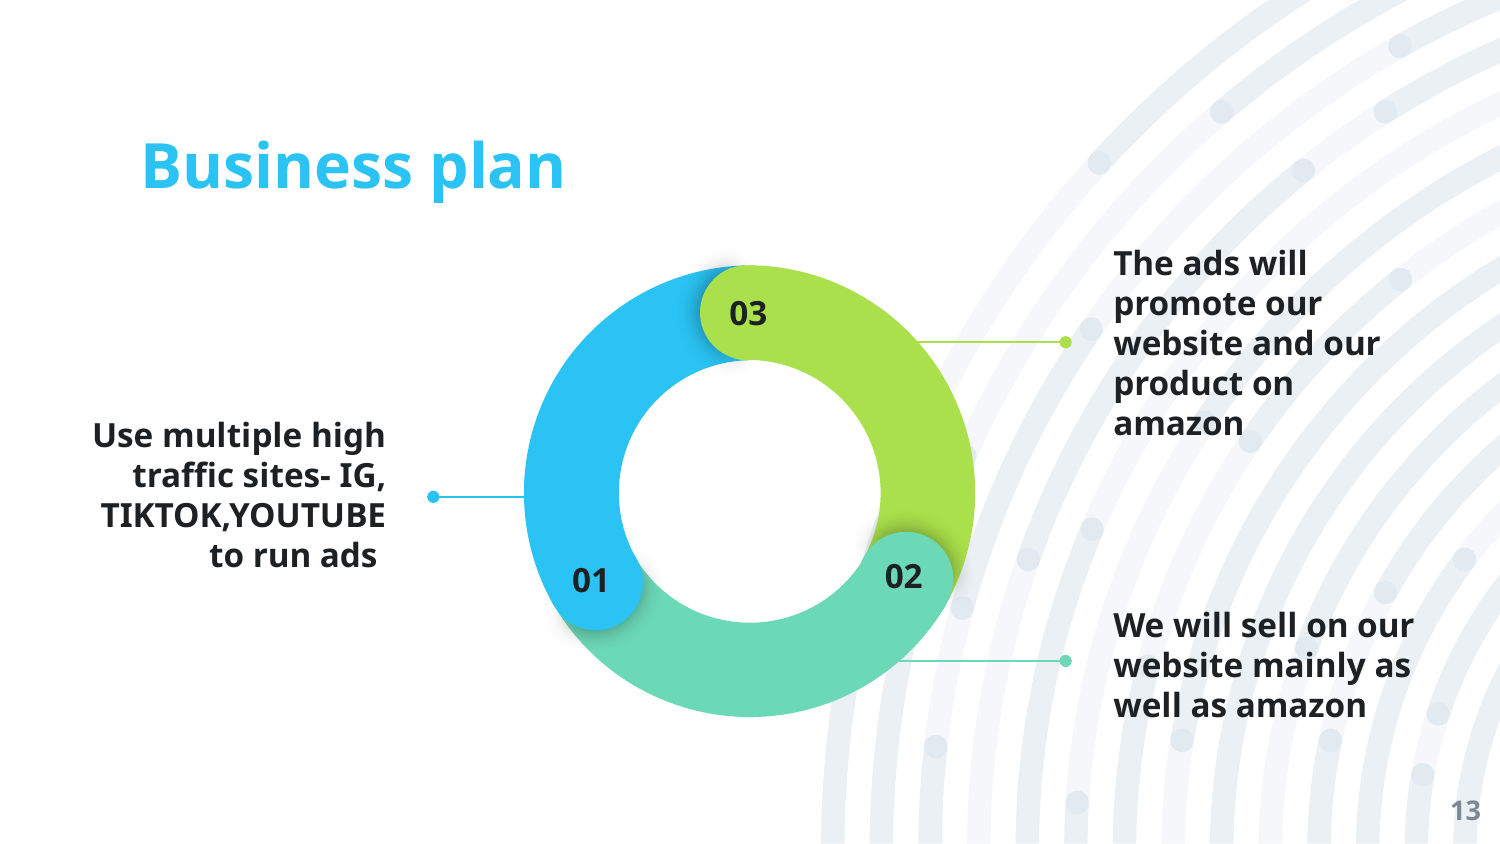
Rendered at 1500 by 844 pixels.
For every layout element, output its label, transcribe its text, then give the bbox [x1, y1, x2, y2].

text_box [1067, 236, 1448, 449]
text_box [1067, 557, 1448, 770]
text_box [52, 388, 431, 601]
slide_number 13 [1391, 779, 1482, 844]
title Business plan [140, 137, 1360, 203]
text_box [436, 181, 1063, 805]
